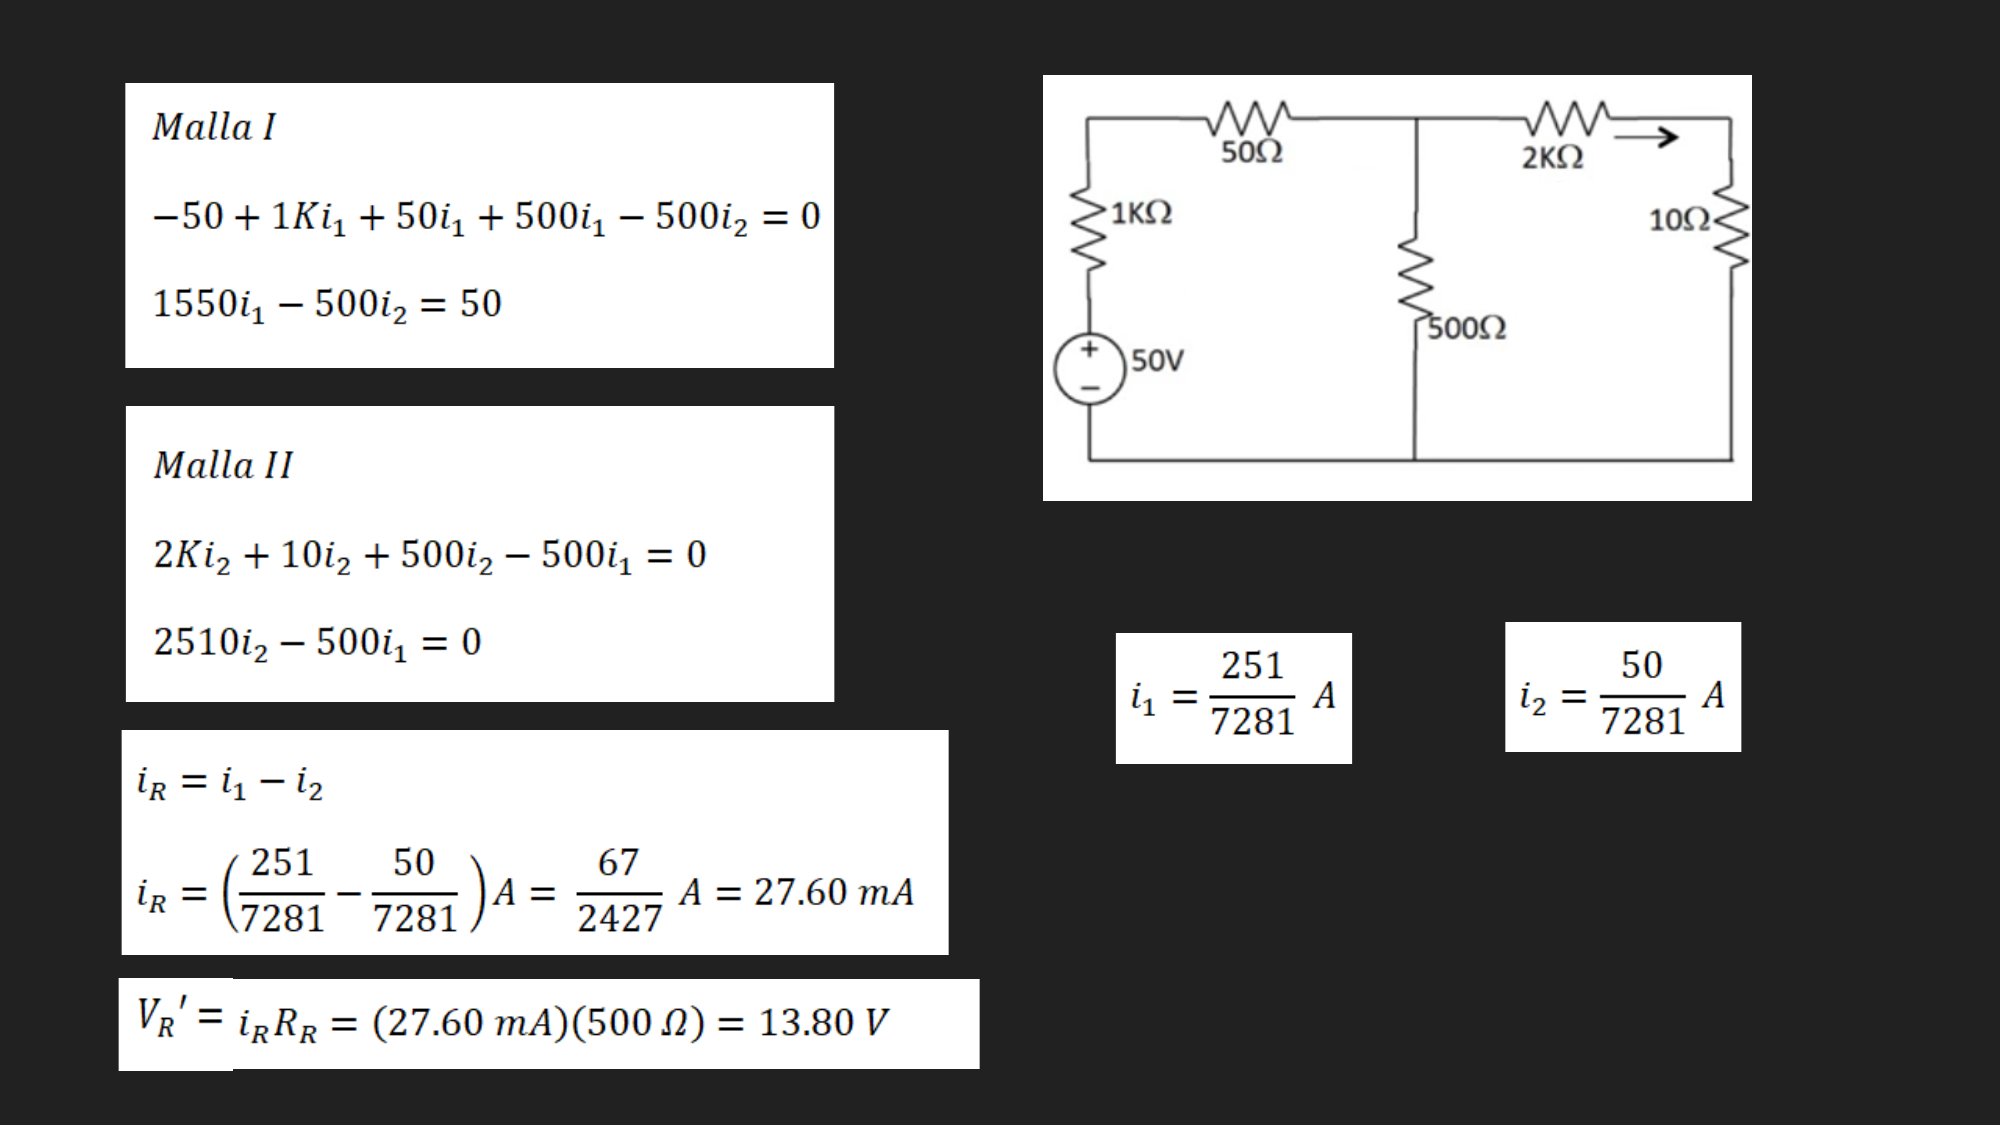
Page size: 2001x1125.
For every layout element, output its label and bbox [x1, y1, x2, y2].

text_box [1042, 74, 1753, 501]
picture [1115, 633, 1353, 764]
picture [1504, 621, 1742, 753]
text_box [118, 977, 980, 1072]
picture [125, 405, 835, 702]
picture [125, 83, 835, 368]
picture [121, 730, 949, 956]
